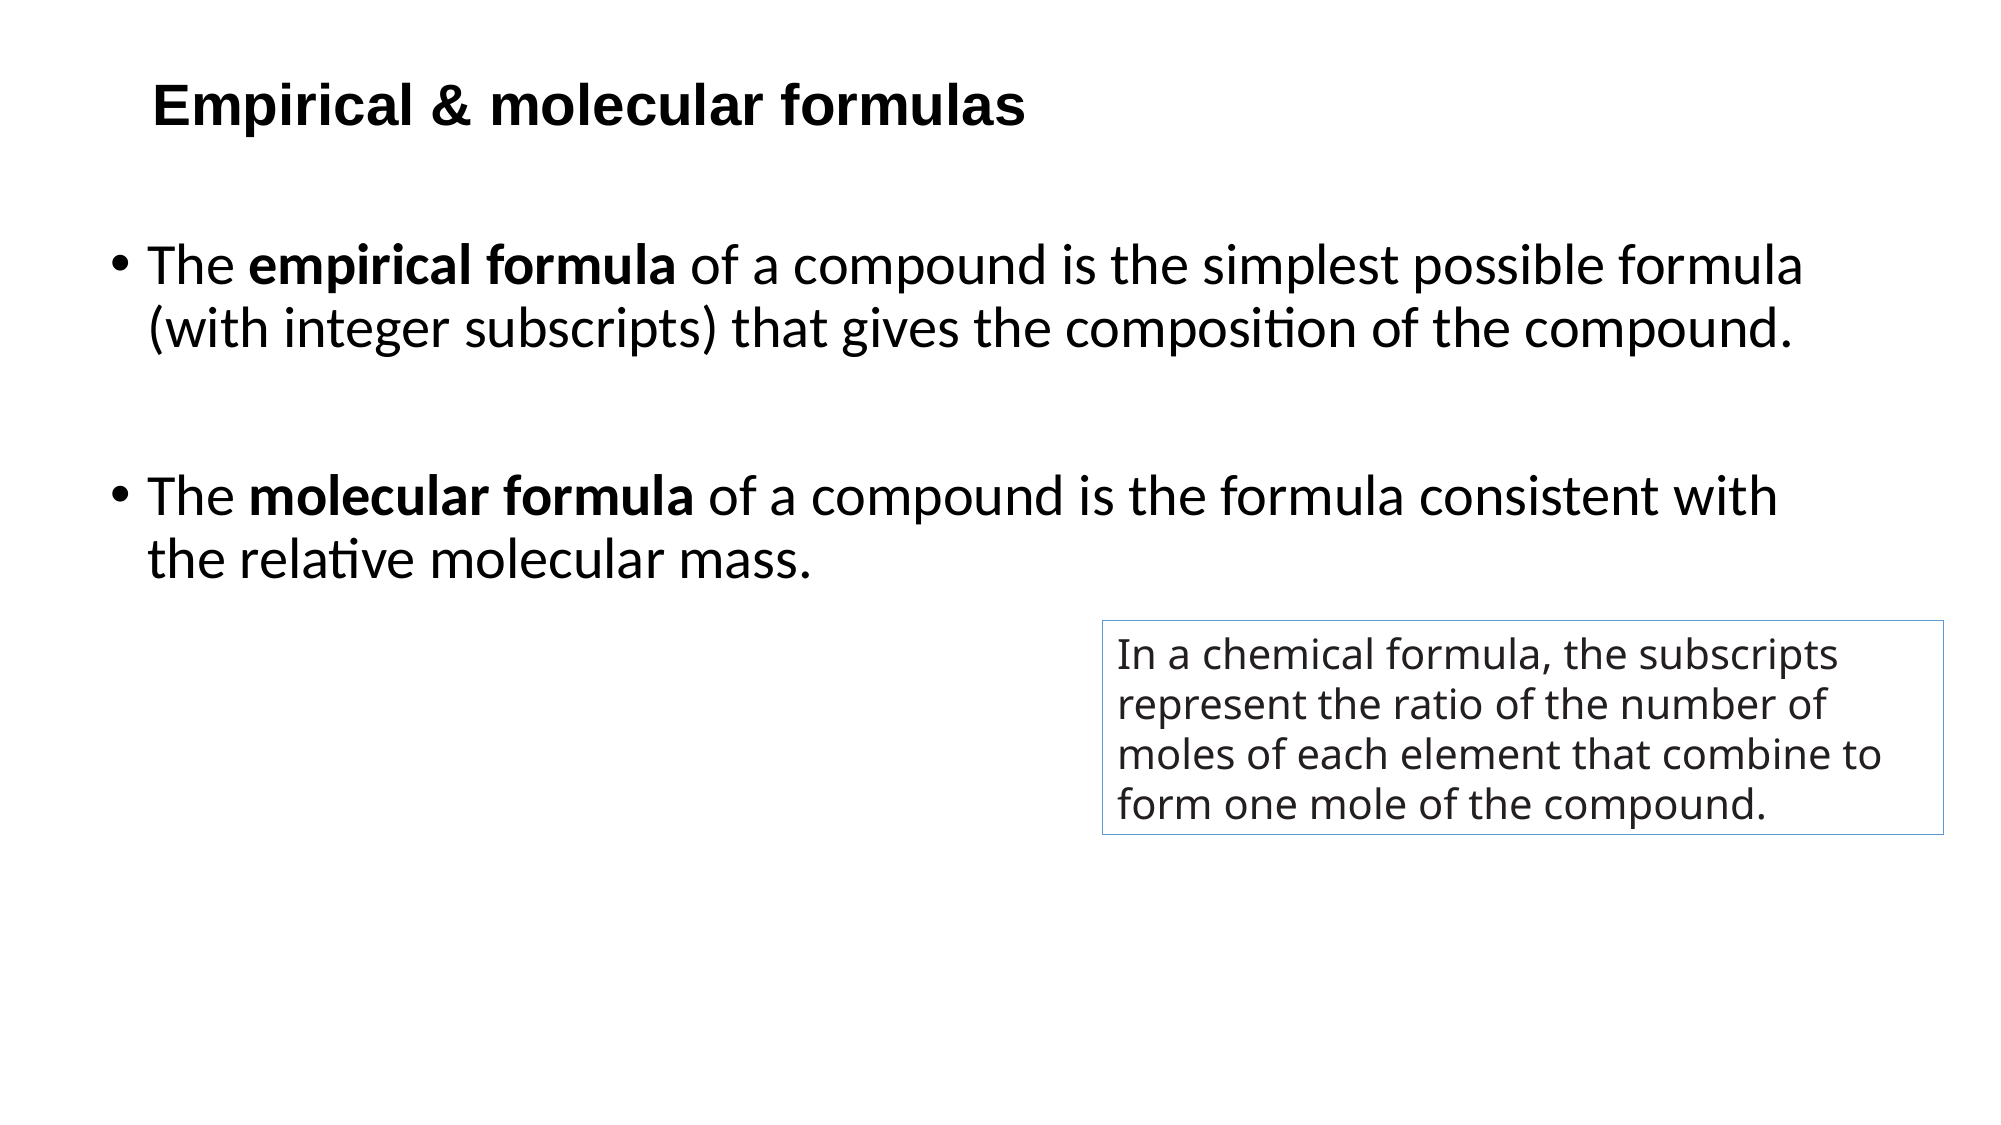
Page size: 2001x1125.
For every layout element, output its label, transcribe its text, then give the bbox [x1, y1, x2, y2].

text_box In a chemical formula, the subscripts represent the ratio of the number of moles of each element that combine to form one mole of the compound. [1102, 620, 1944, 835]
list The empirical formula of a compound is the simplest possible formula (with integer subscripts) that gives the composition of the compound. The molecular formula of a compound is the formula consistent with the relative molecular mass. [94, 227, 1863, 1014]
title Empirical & molecular formulas [137, 59, 1863, 153]
